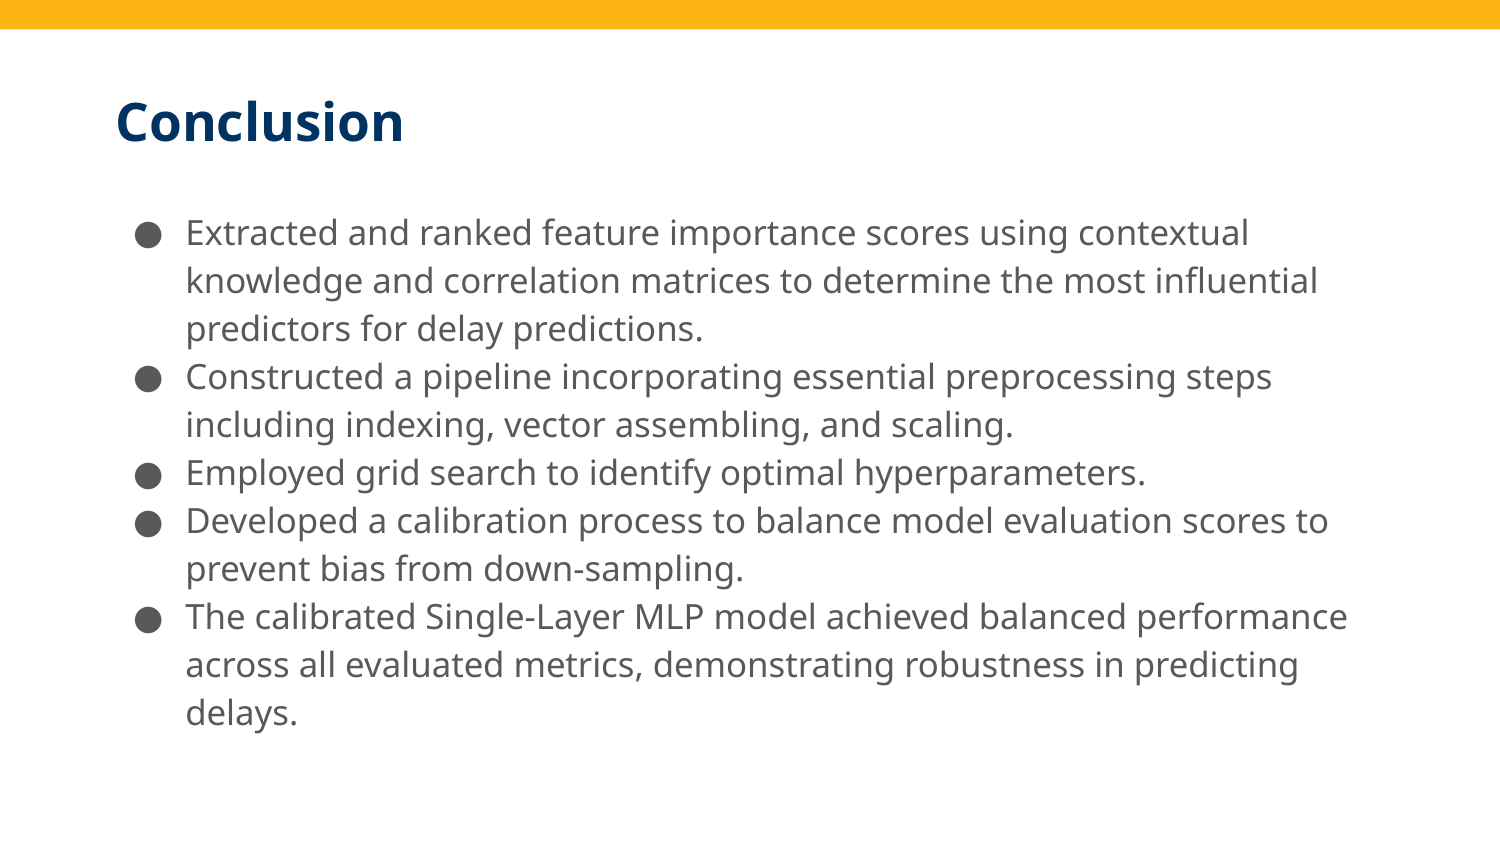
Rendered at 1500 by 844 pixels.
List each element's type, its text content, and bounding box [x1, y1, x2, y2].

list Extracted and ranked feature importance scores using contextual knowledge and correlation matrices to determine the most influential predictors for delay predictions. Constructed a pipeline incorporating essential preprocessing steps including indexing, vector assembling, and scaling. Employed grid search to identify optimal hyperparameters. Developed a calibration process to balance model evaluation scores to prevent bias from down-sampling. The calibrated Single-Layer MLP model achieved balanced performance across all evaluated metrics, demonstrating robustness in predicting delays. [100, 189, 1401, 750]
title Conclusion [100, 72, 1401, 167]
